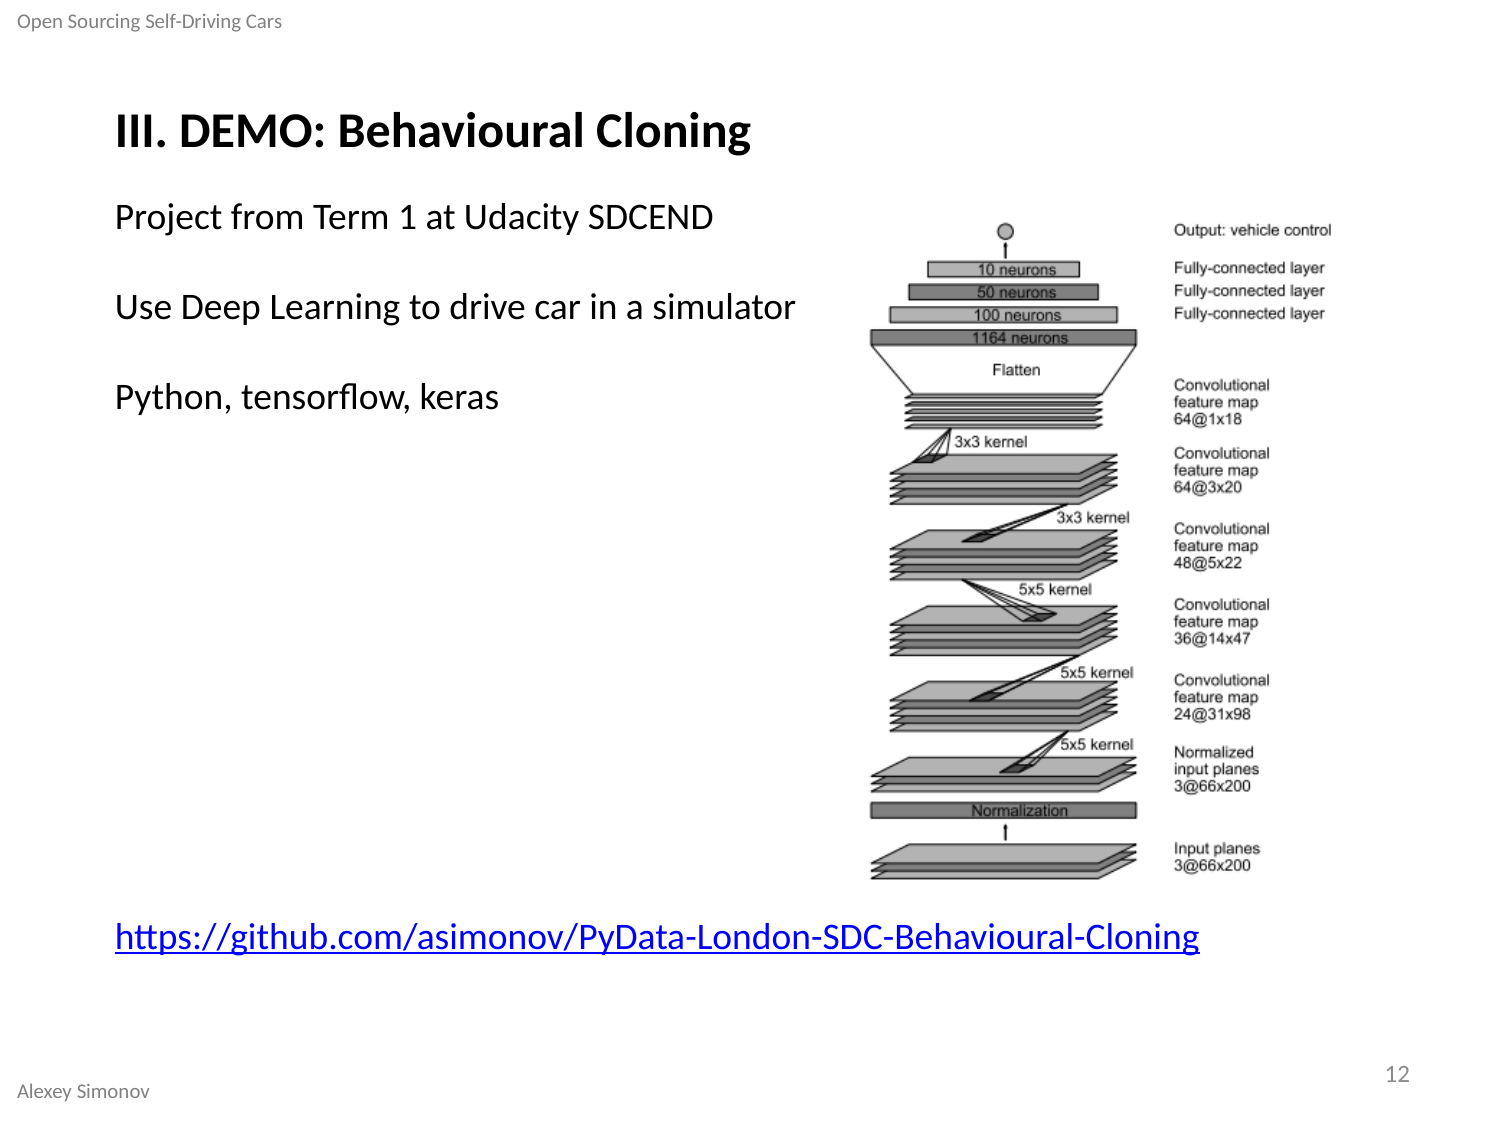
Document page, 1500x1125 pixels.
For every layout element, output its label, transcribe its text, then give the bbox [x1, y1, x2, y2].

text_box III. DEMO: Behavioural Cloning [353, 89, 1144, 165]
text_box Project from Term 1 at Udacity SDCEND Use Deep Learning to drive car in a simulator Python, tensorflow, keras https://github.com/asimonov/PyData-London-SDC-Behavioural-Cloning [353, 184, 1400, 1010]
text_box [2, 0, 349, 1111]
picture [844, 184, 1354, 894]
slide_number 12 [1074, 1042, 1425, 1103]
